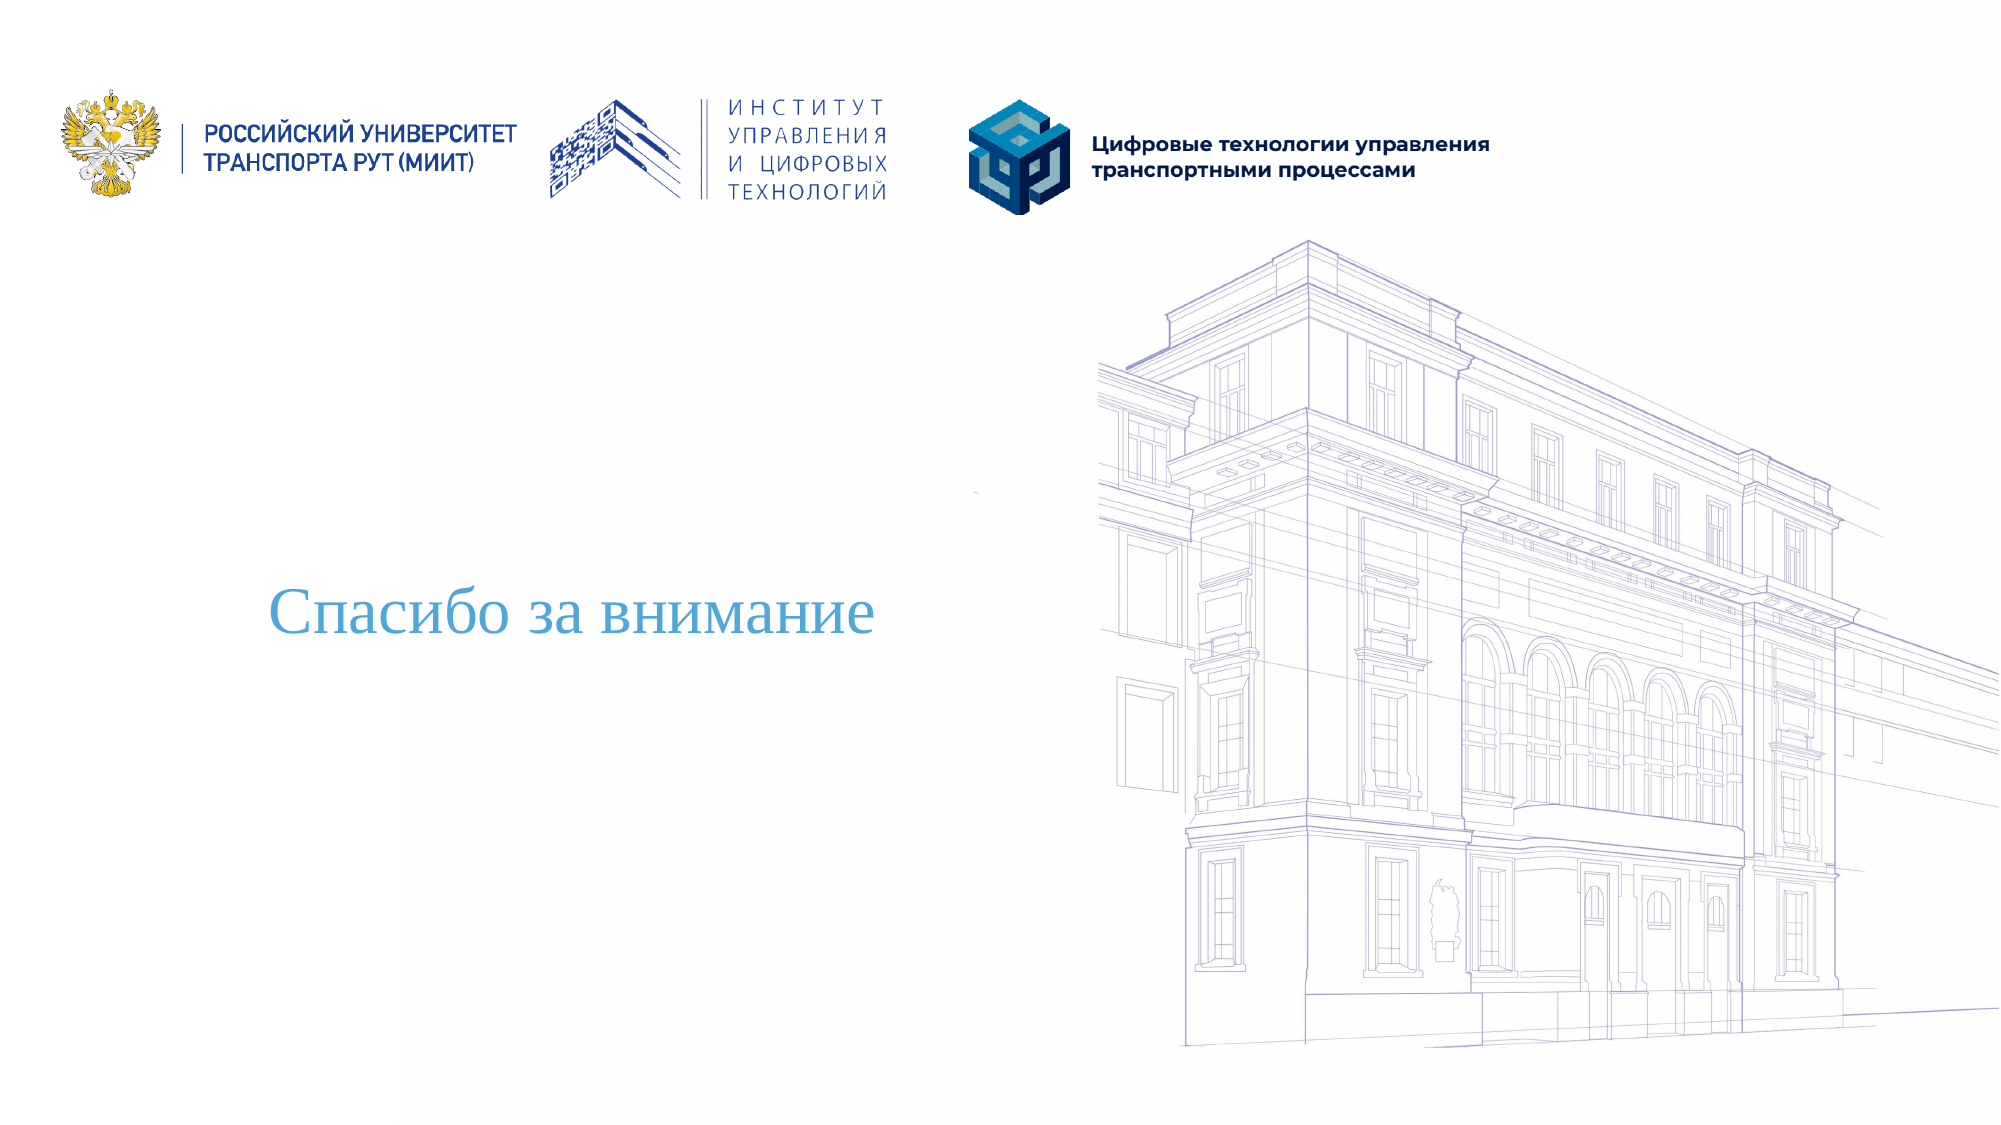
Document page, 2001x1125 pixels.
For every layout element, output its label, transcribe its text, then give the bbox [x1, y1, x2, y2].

title Спасибо за внимание [79, 469, 1084, 656]
picture [60, 0, 1999, 1125]
